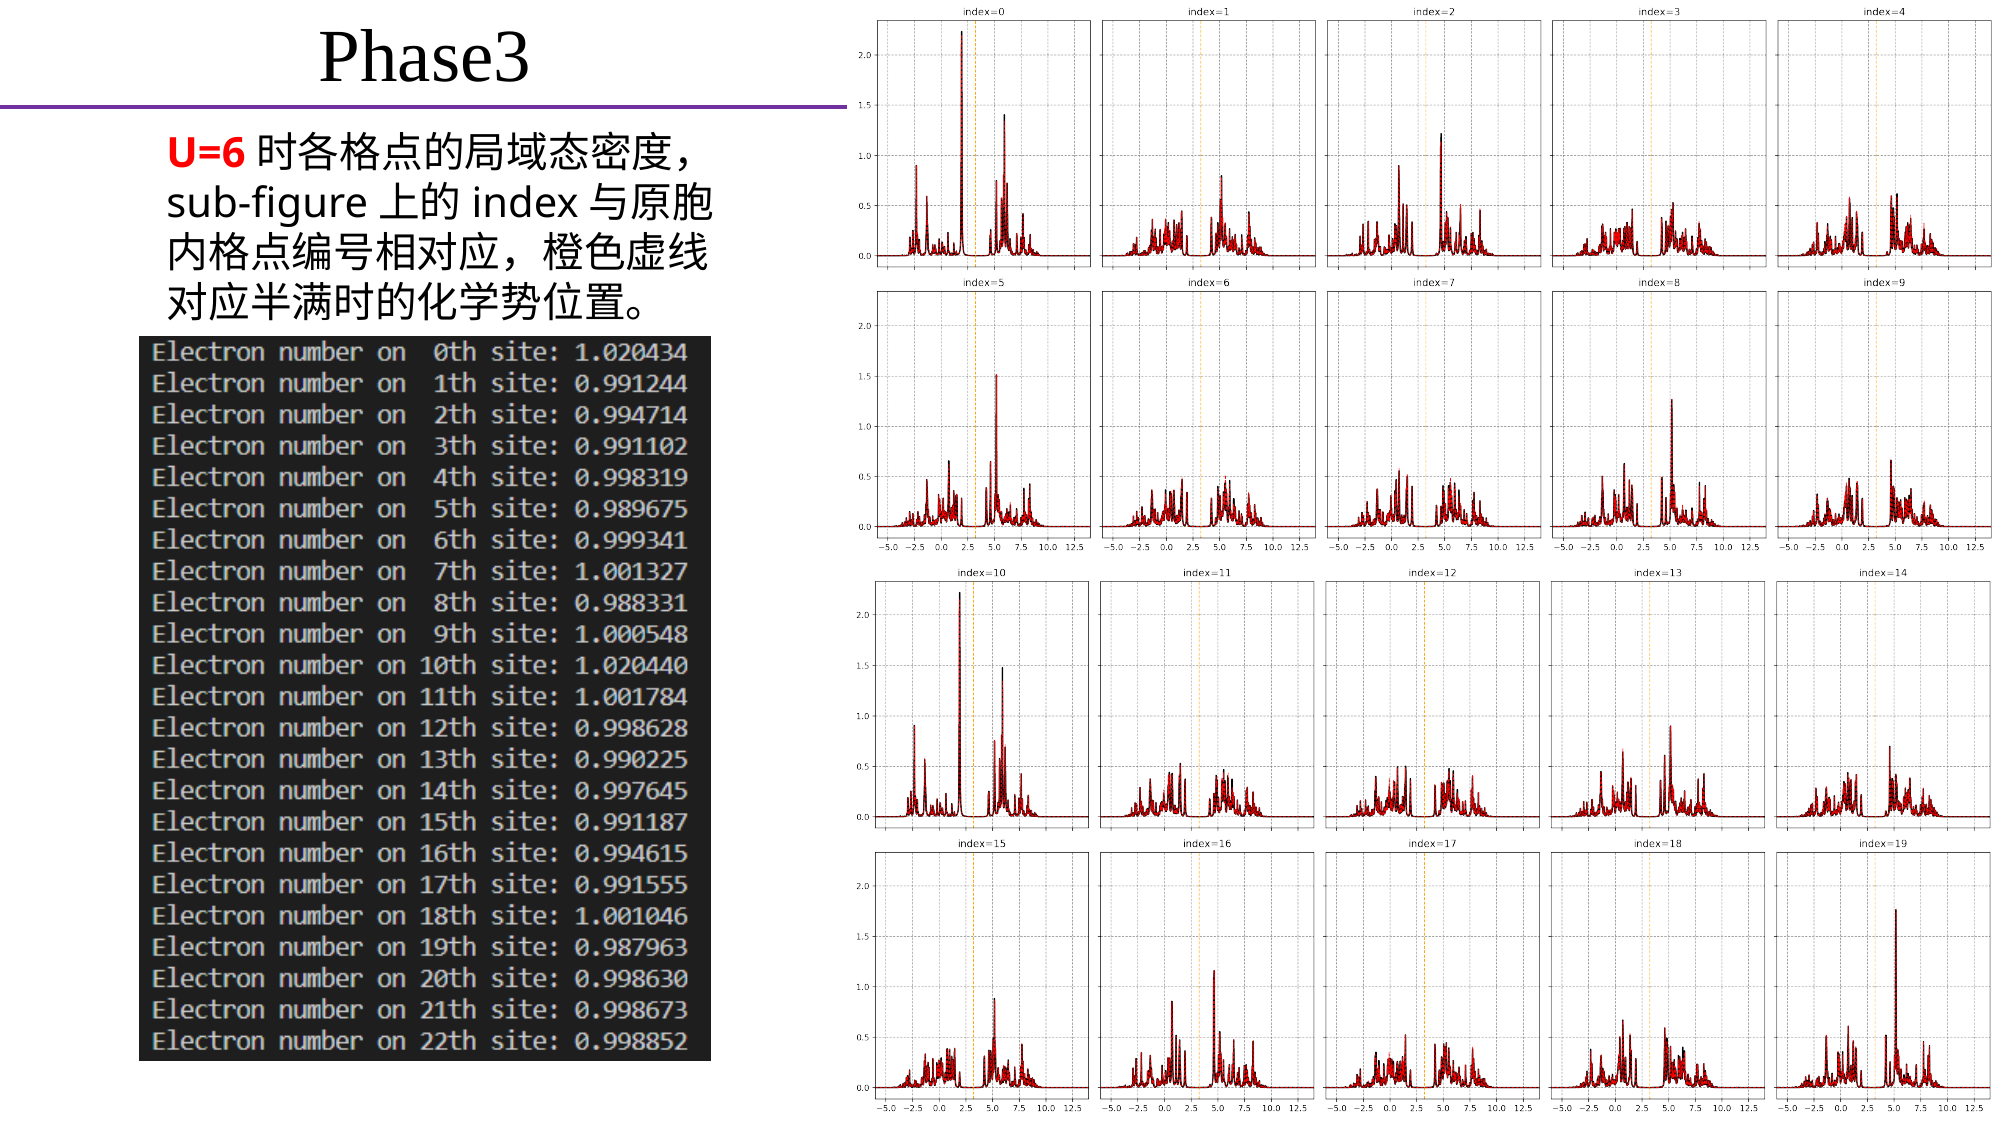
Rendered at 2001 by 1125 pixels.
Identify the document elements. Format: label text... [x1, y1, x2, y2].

text_box Phase3 [0, 0, 849, 105]
text_box U=6时各格点的局域态密度，sub-figure上的index与原胞内格点编号相对应，橙色虚线对应半满时的化学势位置。 [151, 118, 744, 334]
picture [847, 0, 2000, 1122]
picture [139, 336, 711, 1061]
